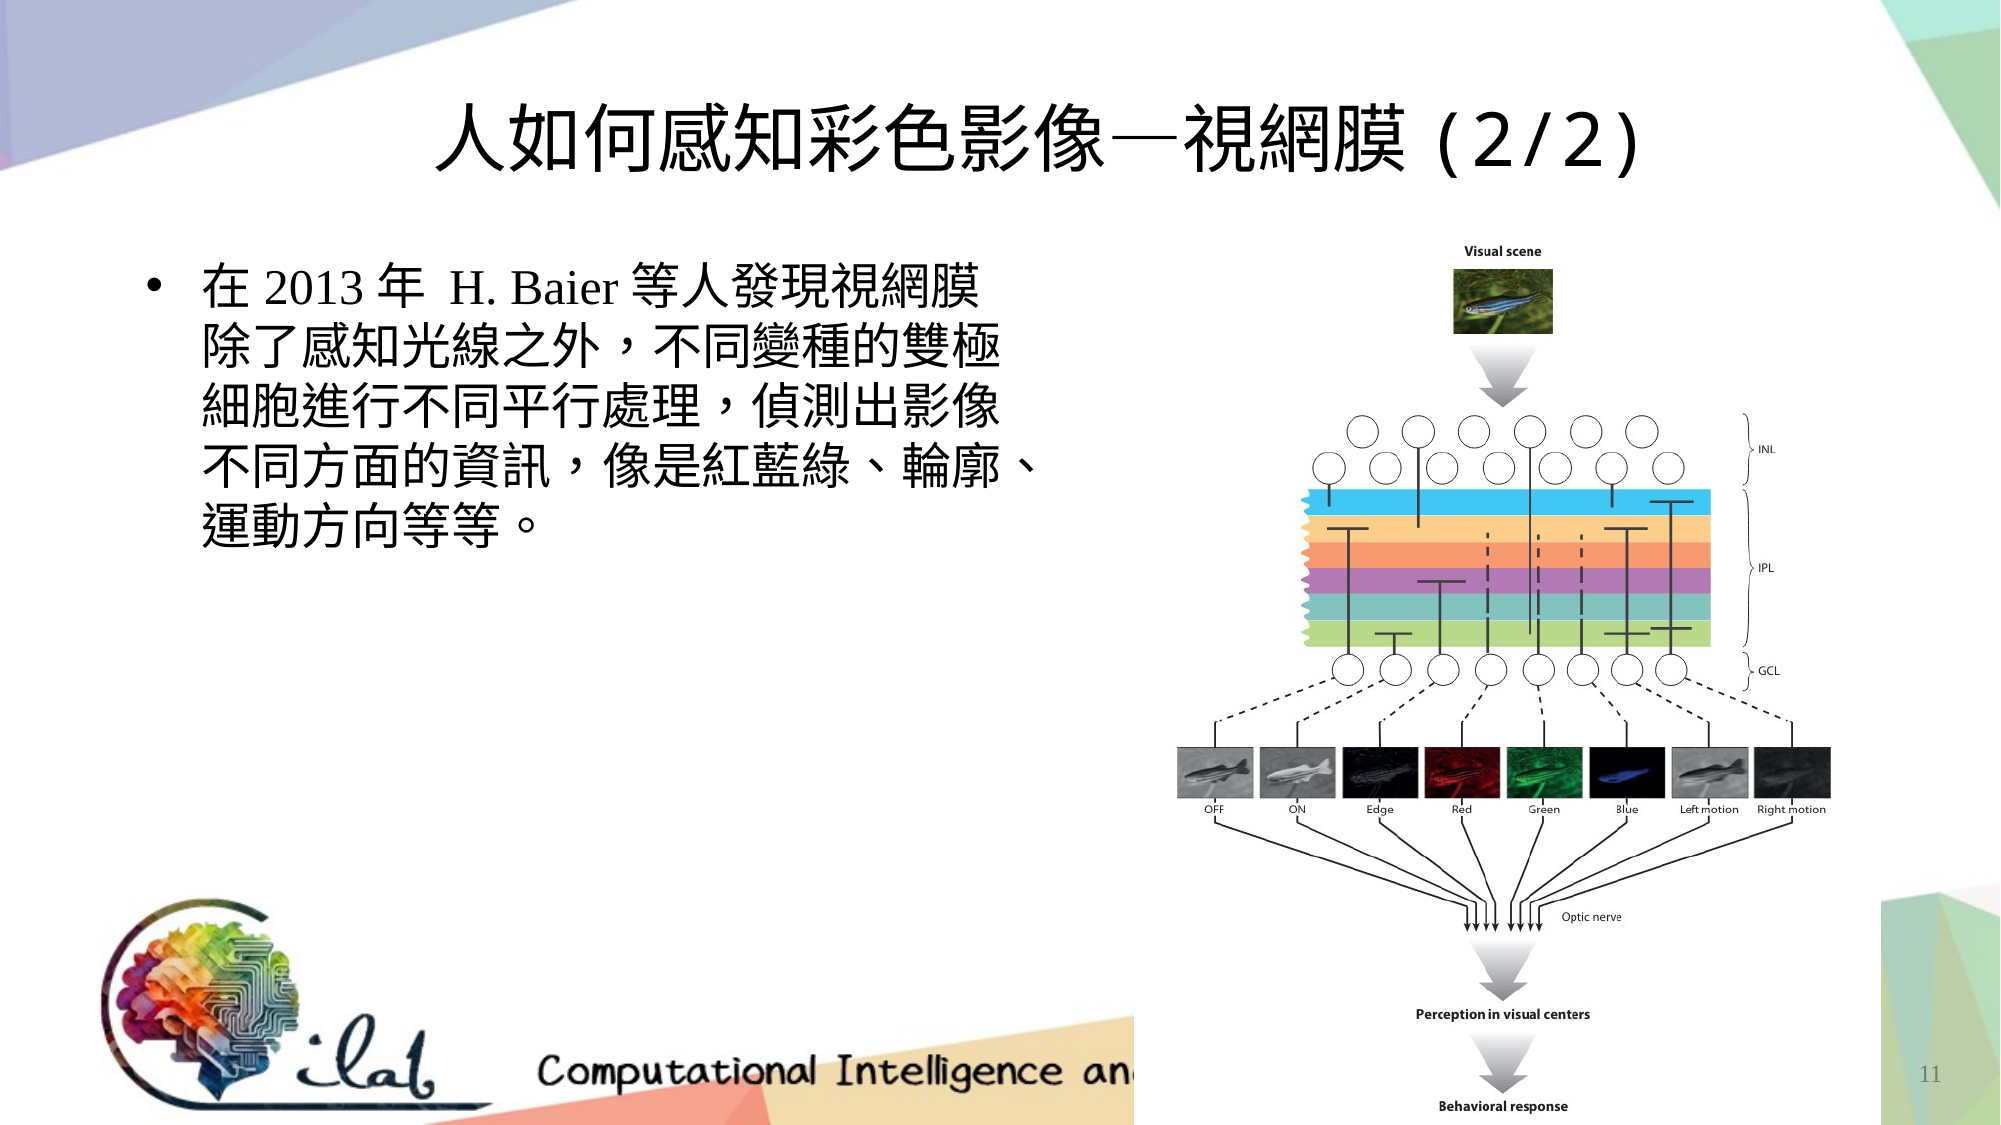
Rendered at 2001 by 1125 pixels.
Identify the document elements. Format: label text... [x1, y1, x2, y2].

picture [0, 0, 2001, 1125]
slide_number 11 [1882, 1042, 1958, 1103]
text_box 人如何感知彩色影像—視網膜(2/2) [417, 84, 1666, 189]
text_box 在2013年 H. Baier等人發現視網膜除了感知光線之外，不同變種的雙極細胞進行不同平行處理，偵測出影像不同方面的資訊，像是紅藍綠、輪廓、運動方向等等。 [130, 246, 1042, 562]
